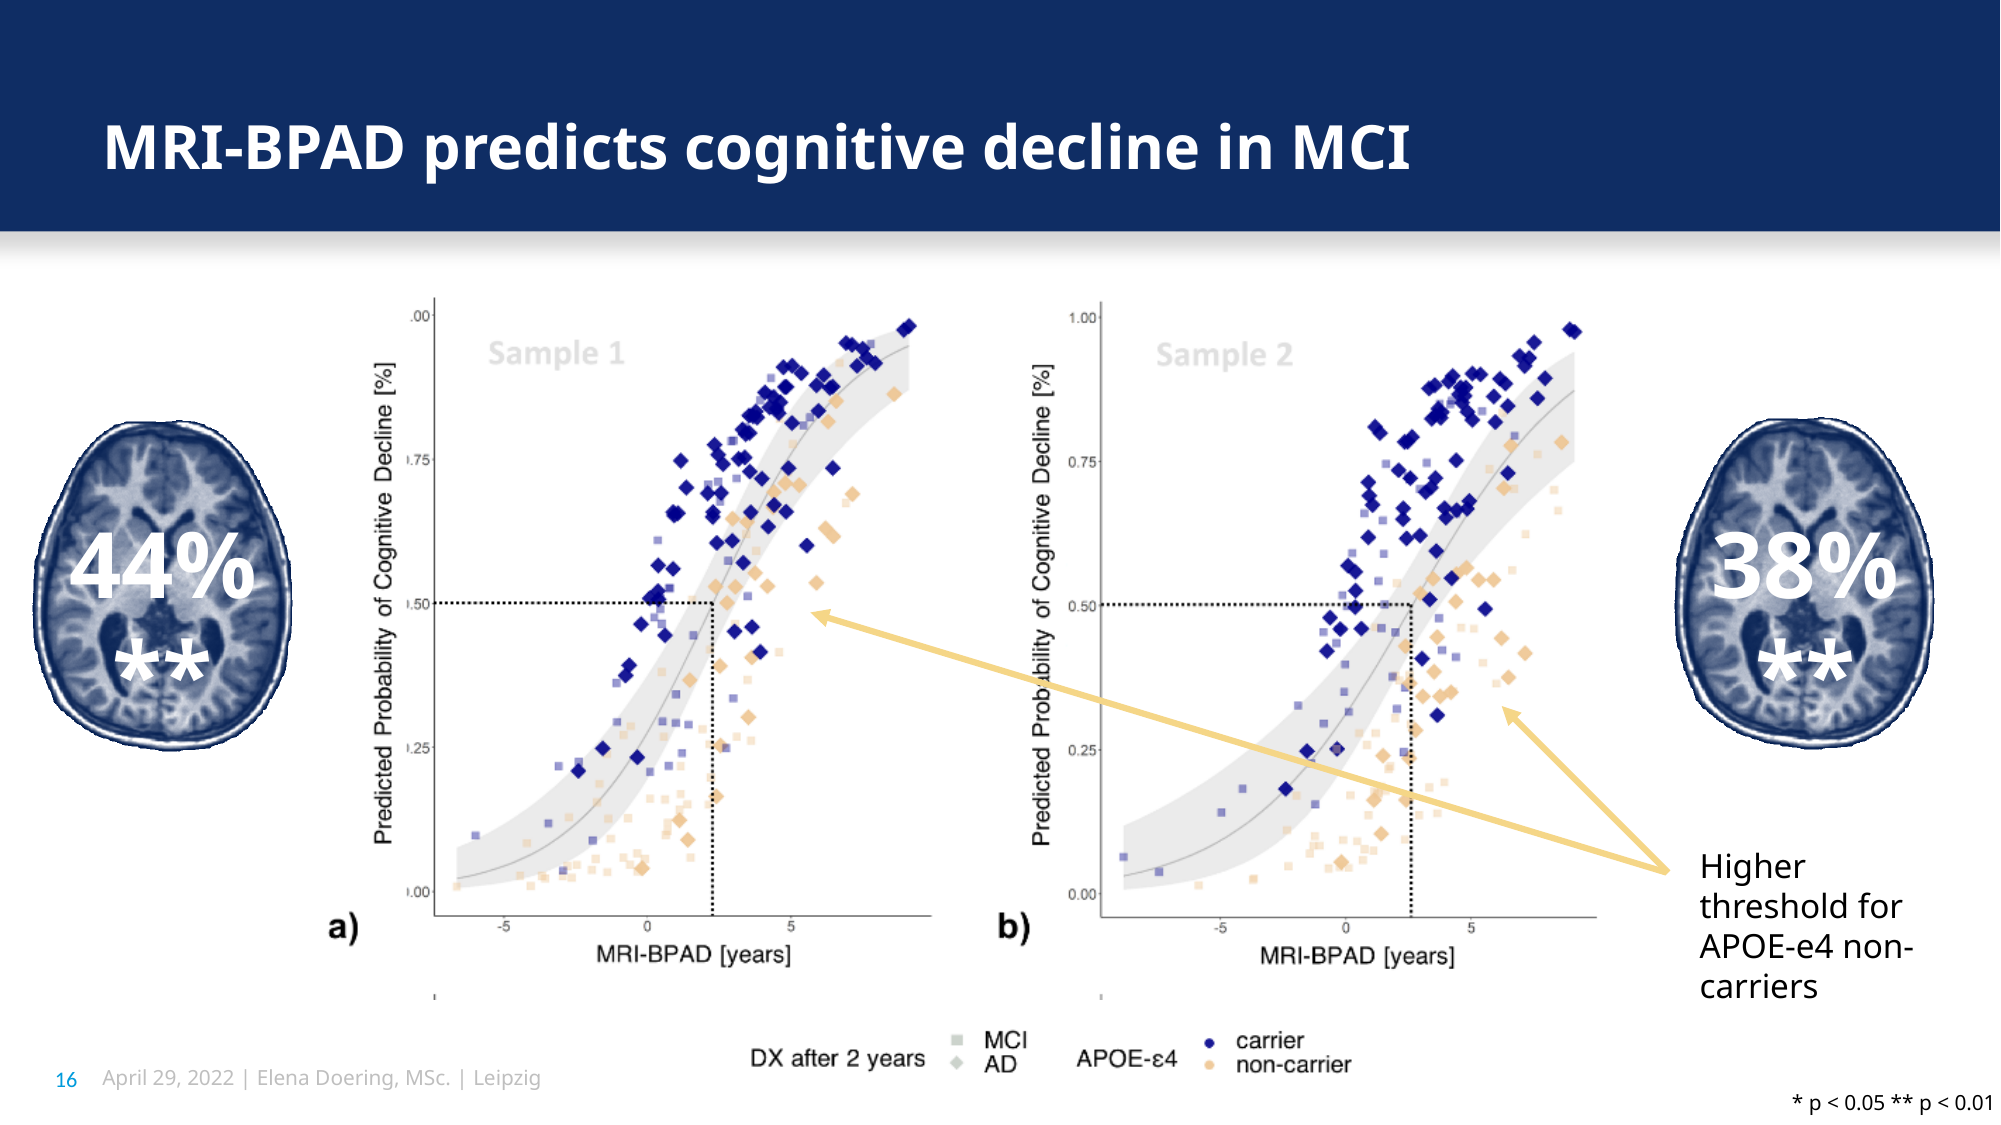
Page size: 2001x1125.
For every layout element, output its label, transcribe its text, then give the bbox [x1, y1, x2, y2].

text_box Higher threshold for APOE-e4 non-carriers [1684, 837, 1957, 1013]
picture [1666, 409, 1943, 751]
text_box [810, 612, 1667, 873]
title MRI-BPAD predicts cognitive decline in MCI [102, 58, 1898, 232]
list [316, 278, 1614, 1001]
picture [24, 412, 301, 754]
text_box * p < 0.05 ** p < 0.01 [1777, 1082, 2000, 1122]
picture [648, 1014, 1453, 1092]
